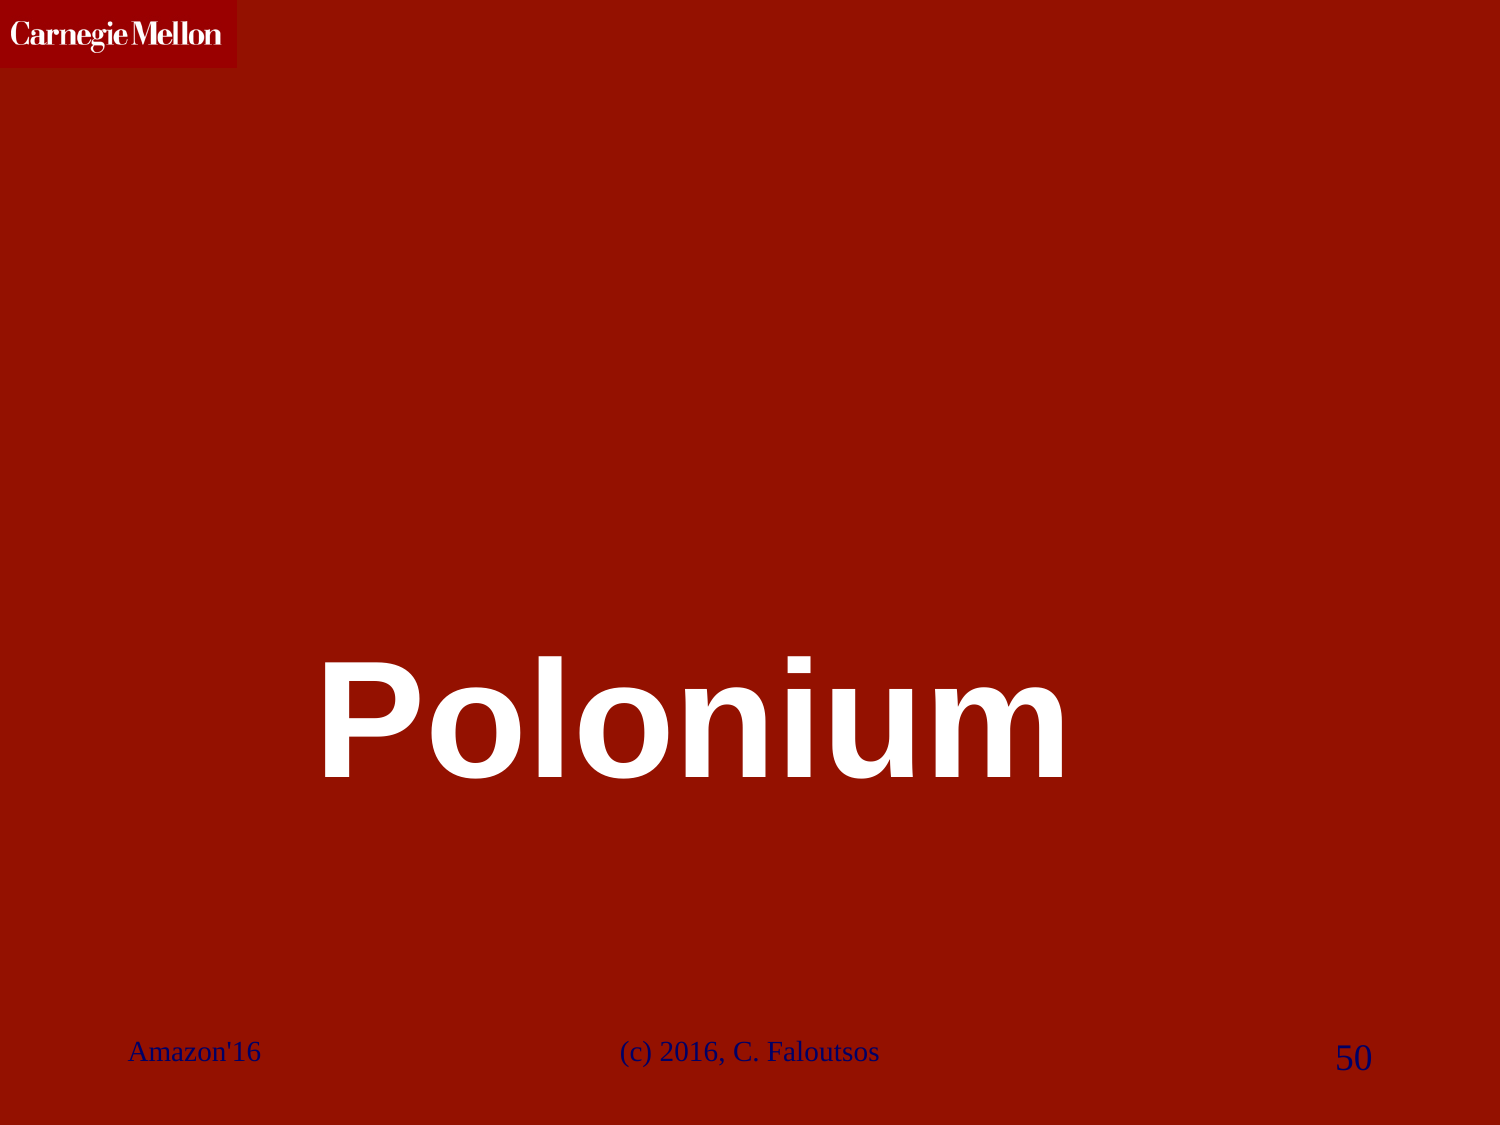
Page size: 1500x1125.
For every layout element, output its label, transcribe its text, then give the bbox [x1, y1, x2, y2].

footer (c) 2016, C. Faloutsos [512, 1024, 988, 1101]
slide_number Amazon'16 [112, 1024, 426, 1101]
picture [0, 0, 237, 68]
text_box Polonium [299, 603, 1089, 819]
slide_number 50 [1074, 1024, 1388, 1101]
